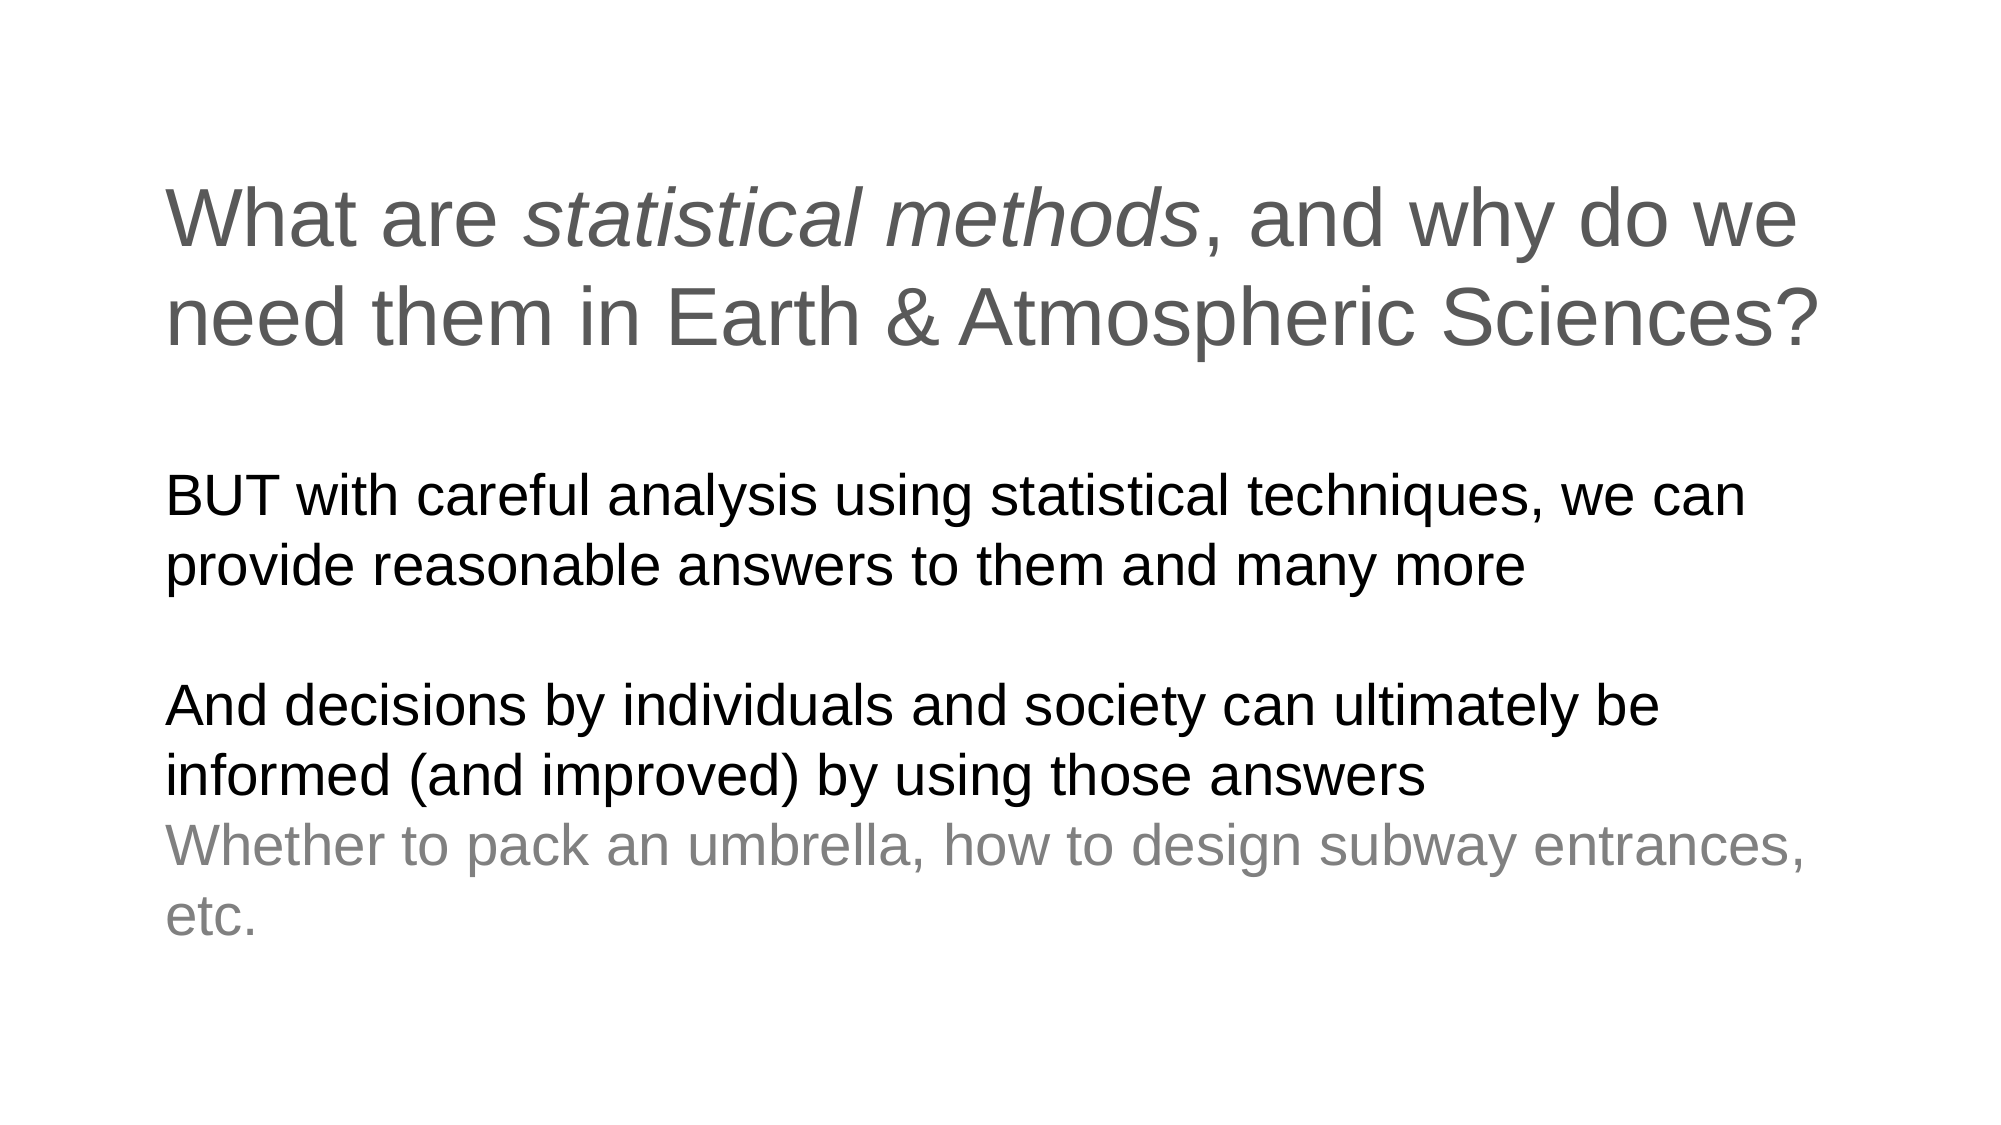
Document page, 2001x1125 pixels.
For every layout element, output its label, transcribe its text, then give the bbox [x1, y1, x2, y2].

title What are statistical methods, and why do we need them in Earth & Atmospheric Sciences? [150, 149, 1875, 375]
list BUT with careful analysis using statistical techniques, we can provide reasonable answers to them and many more And decisions by individuals and society can ultimately be informed (and improved) by using those answers Whether to pack an umbrella, how to design subway entrances, etc. [150, 450, 1875, 975]
